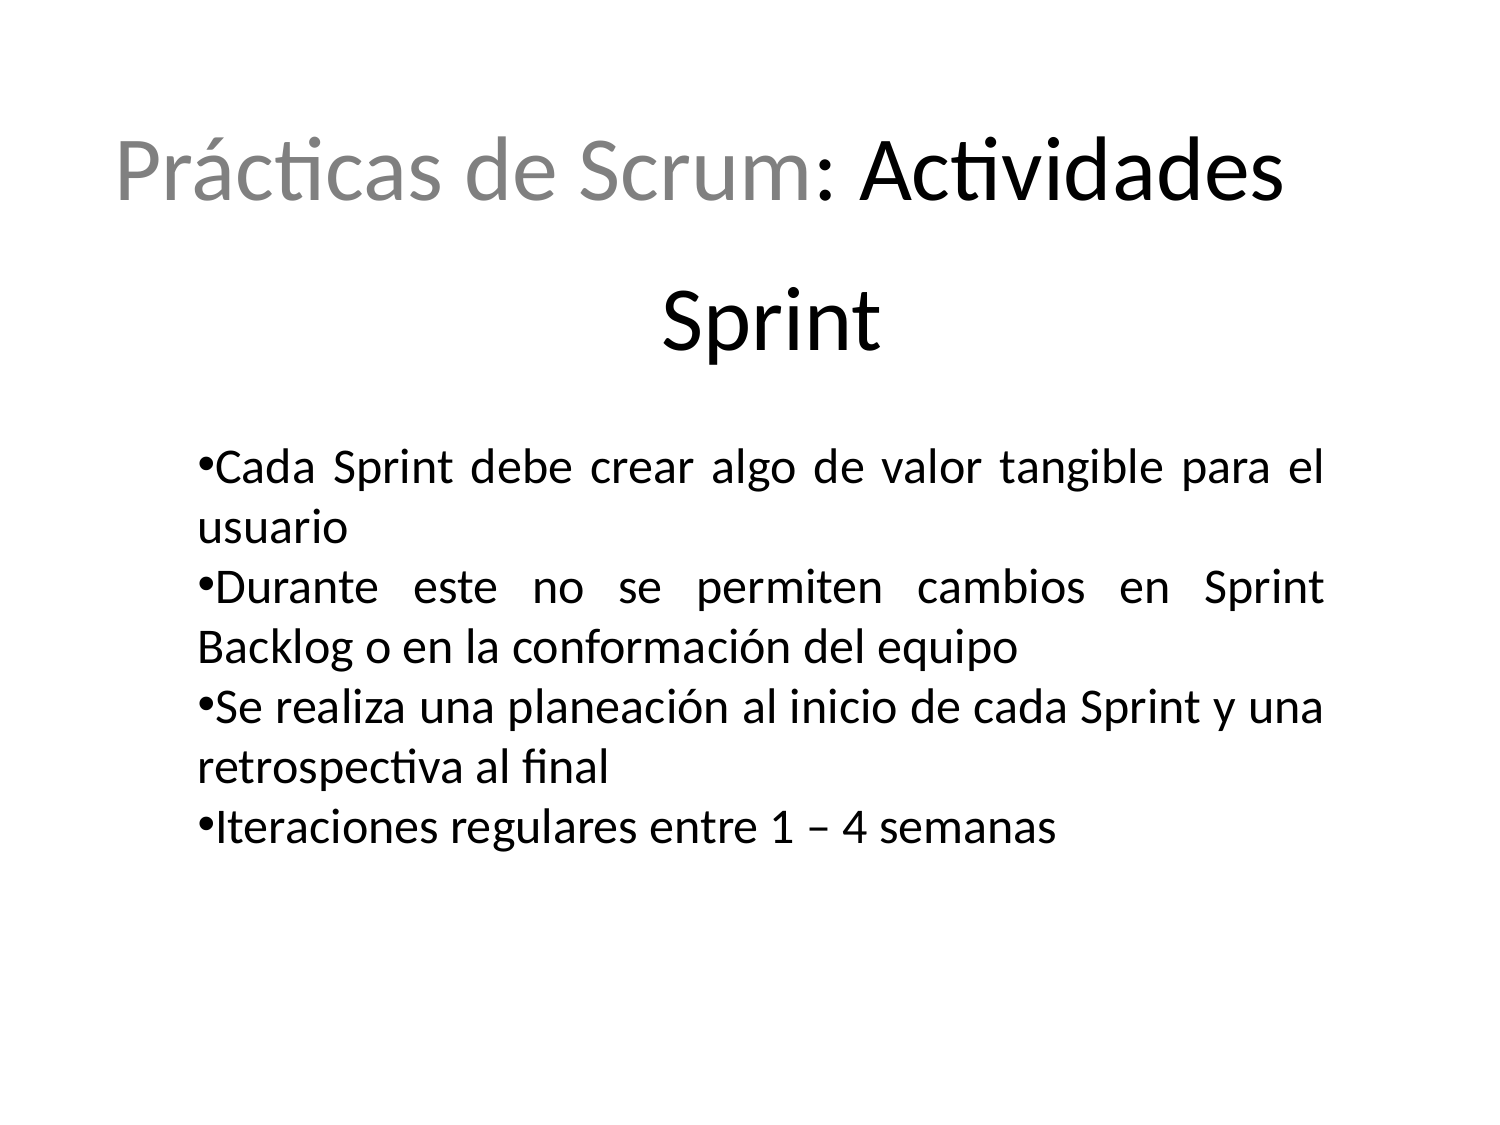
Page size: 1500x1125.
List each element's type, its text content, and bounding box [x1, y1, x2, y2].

text_box Prácticas de Scrum: Actividades [99, 70, 1450, 258]
text_box Sprint [96, 219, 1447, 408]
text_box Cada Sprint debe crear algo de valor tangible para el usuario Durante este no se permiten cambios en Sprint Backlog o en la conformación del equipo Se realiza una planeación al inicio de cada Sprint y una retrospectiva al final Iteraciones regulares entre 1 – 4 semanas [182, 425, 1341, 921]
